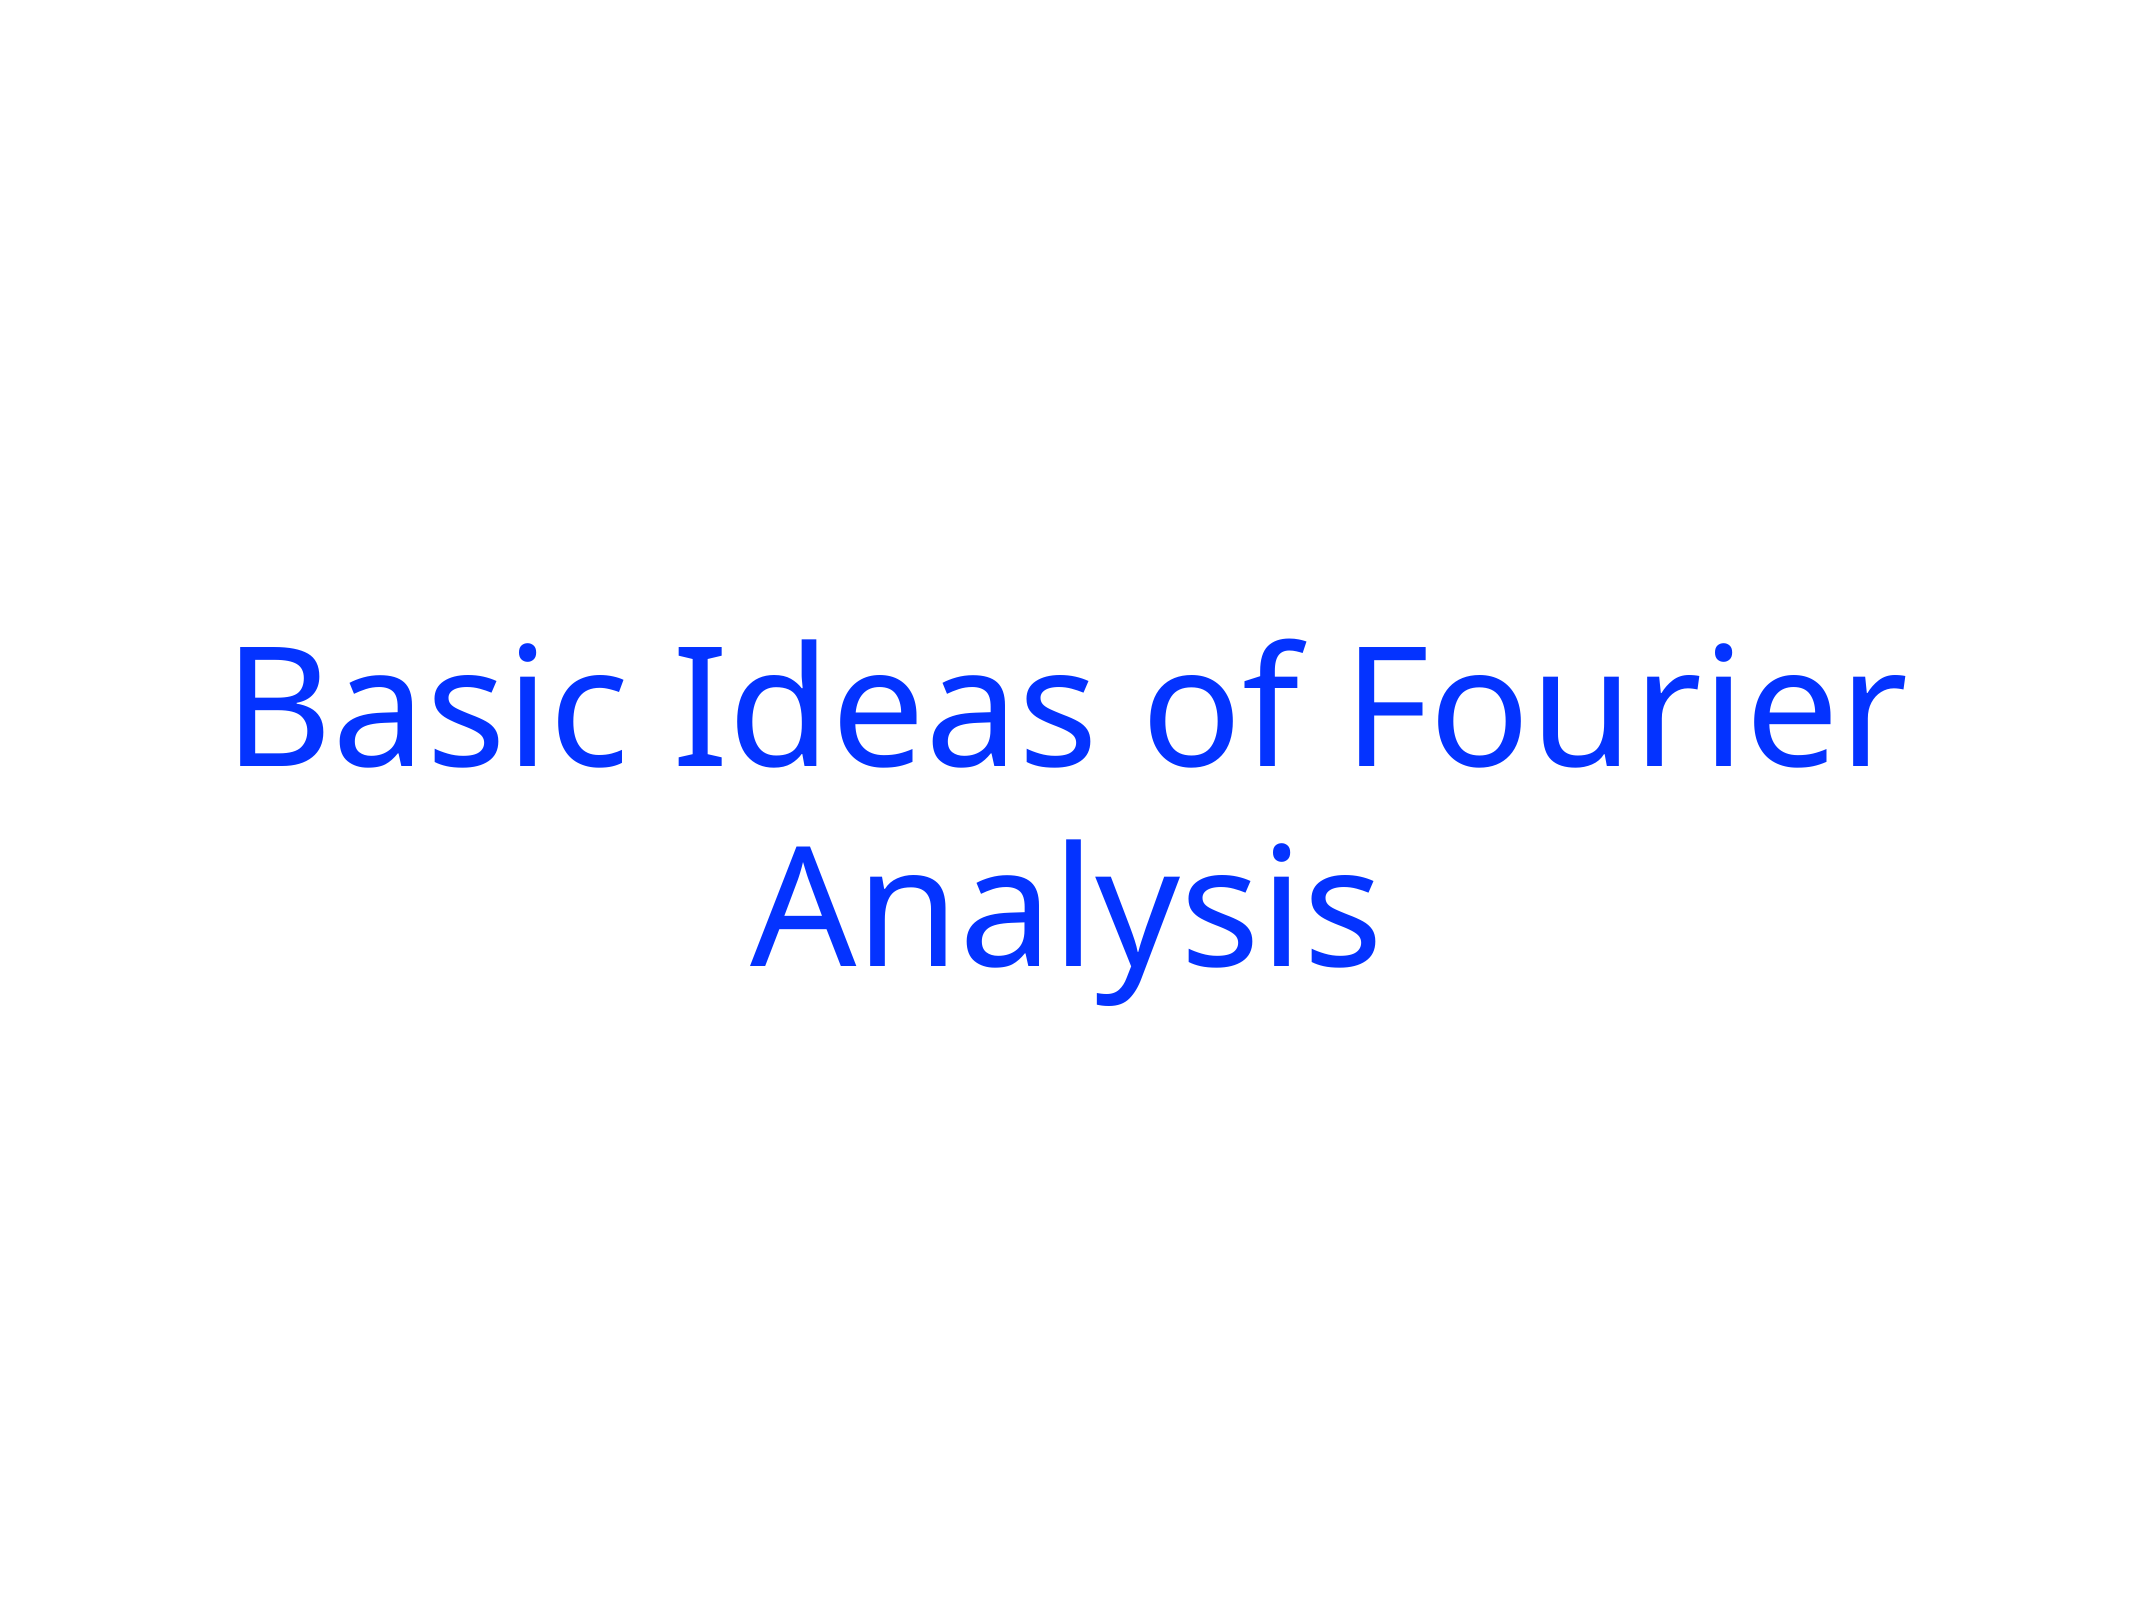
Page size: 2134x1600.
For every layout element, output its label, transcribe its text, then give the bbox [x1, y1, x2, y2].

title Basic Ideas of Fourier Analysis [207, 528, 1926, 1072]
